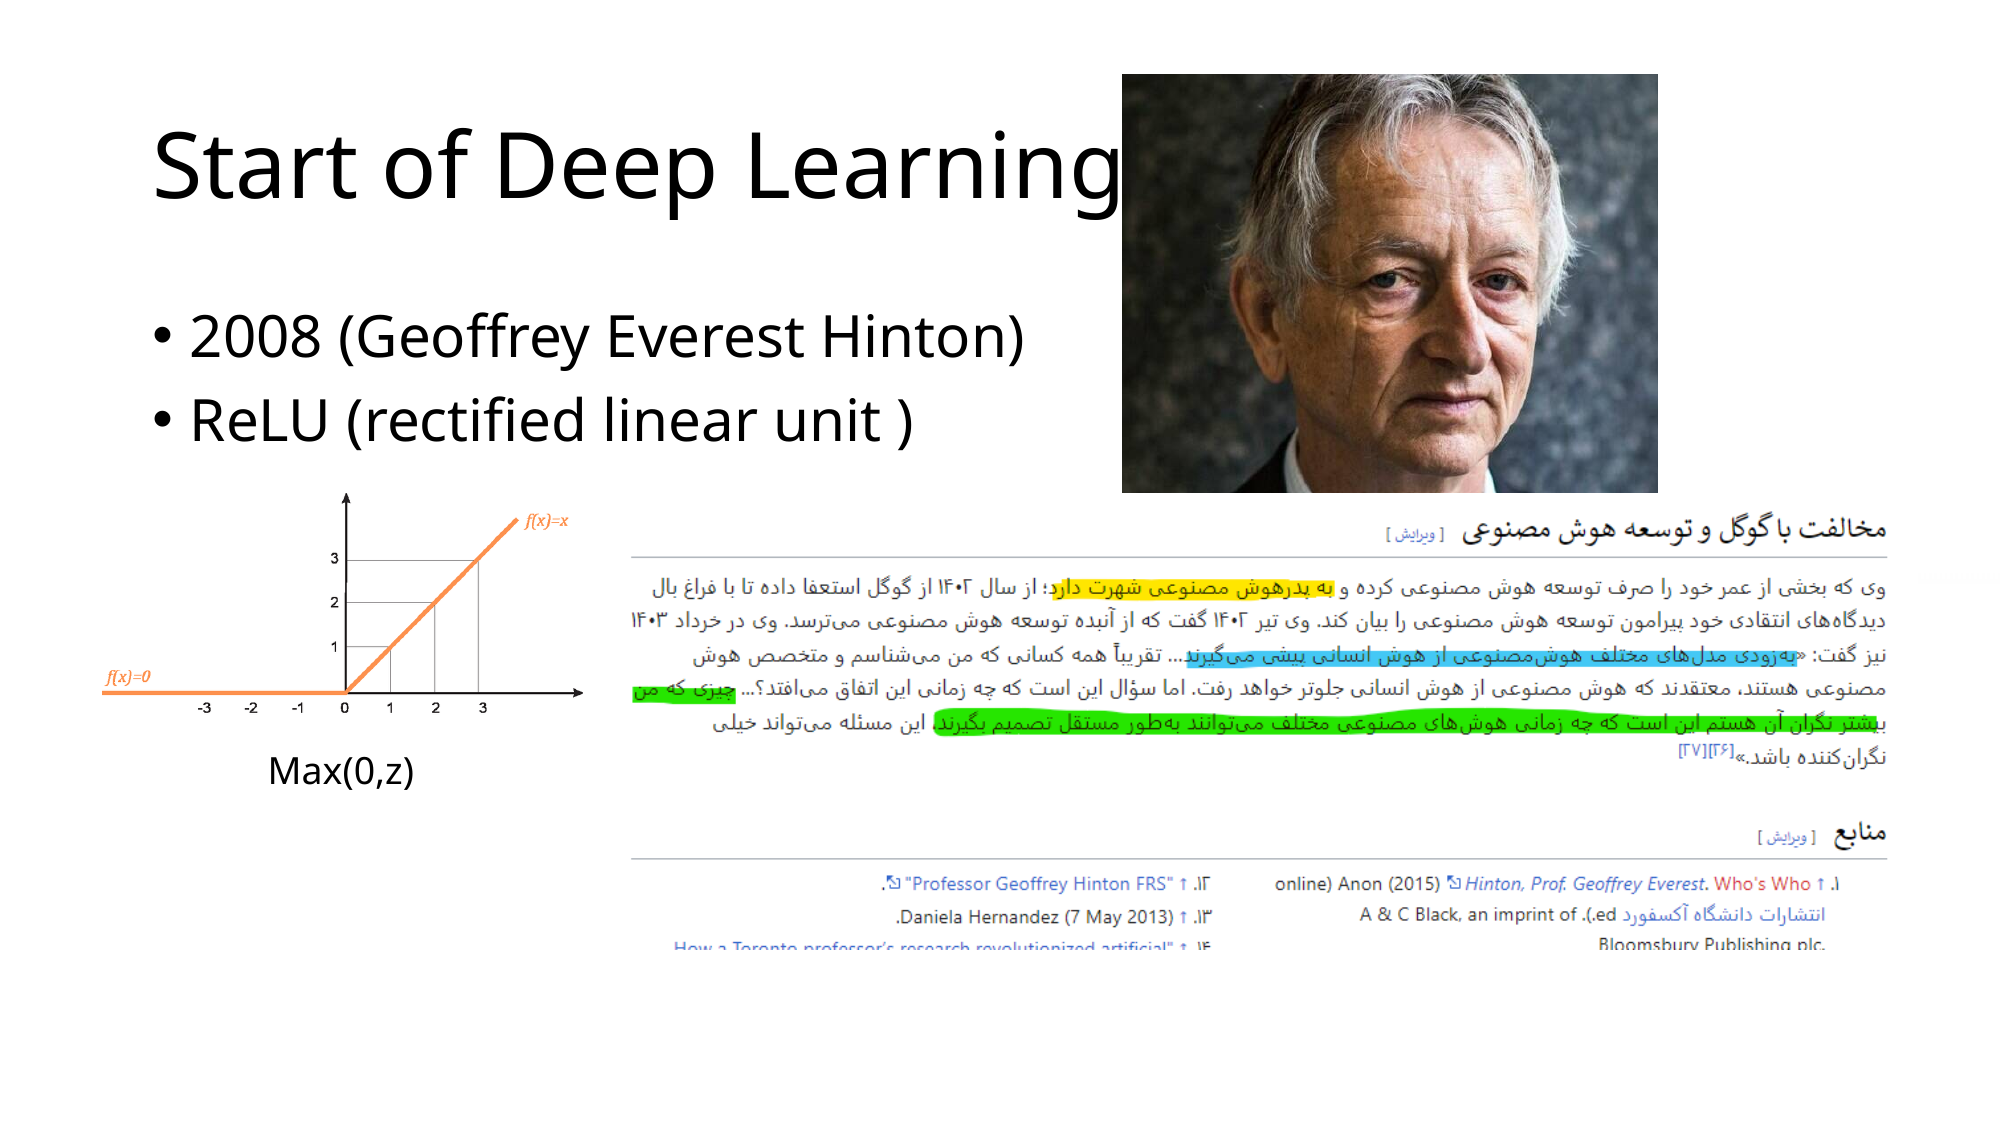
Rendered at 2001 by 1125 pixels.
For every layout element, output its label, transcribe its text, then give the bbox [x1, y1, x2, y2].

text_box Max(0,z) [252, 739, 433, 800]
list 2008 (Geoffrey Everest Hinton) ReLU (rectified linear unit ) [137, 299, 1863, 1014]
title Start of Deep Learning [137, 59, 1863, 278]
picture [621, 74, 2000, 951]
picture [102, 493, 584, 718]
